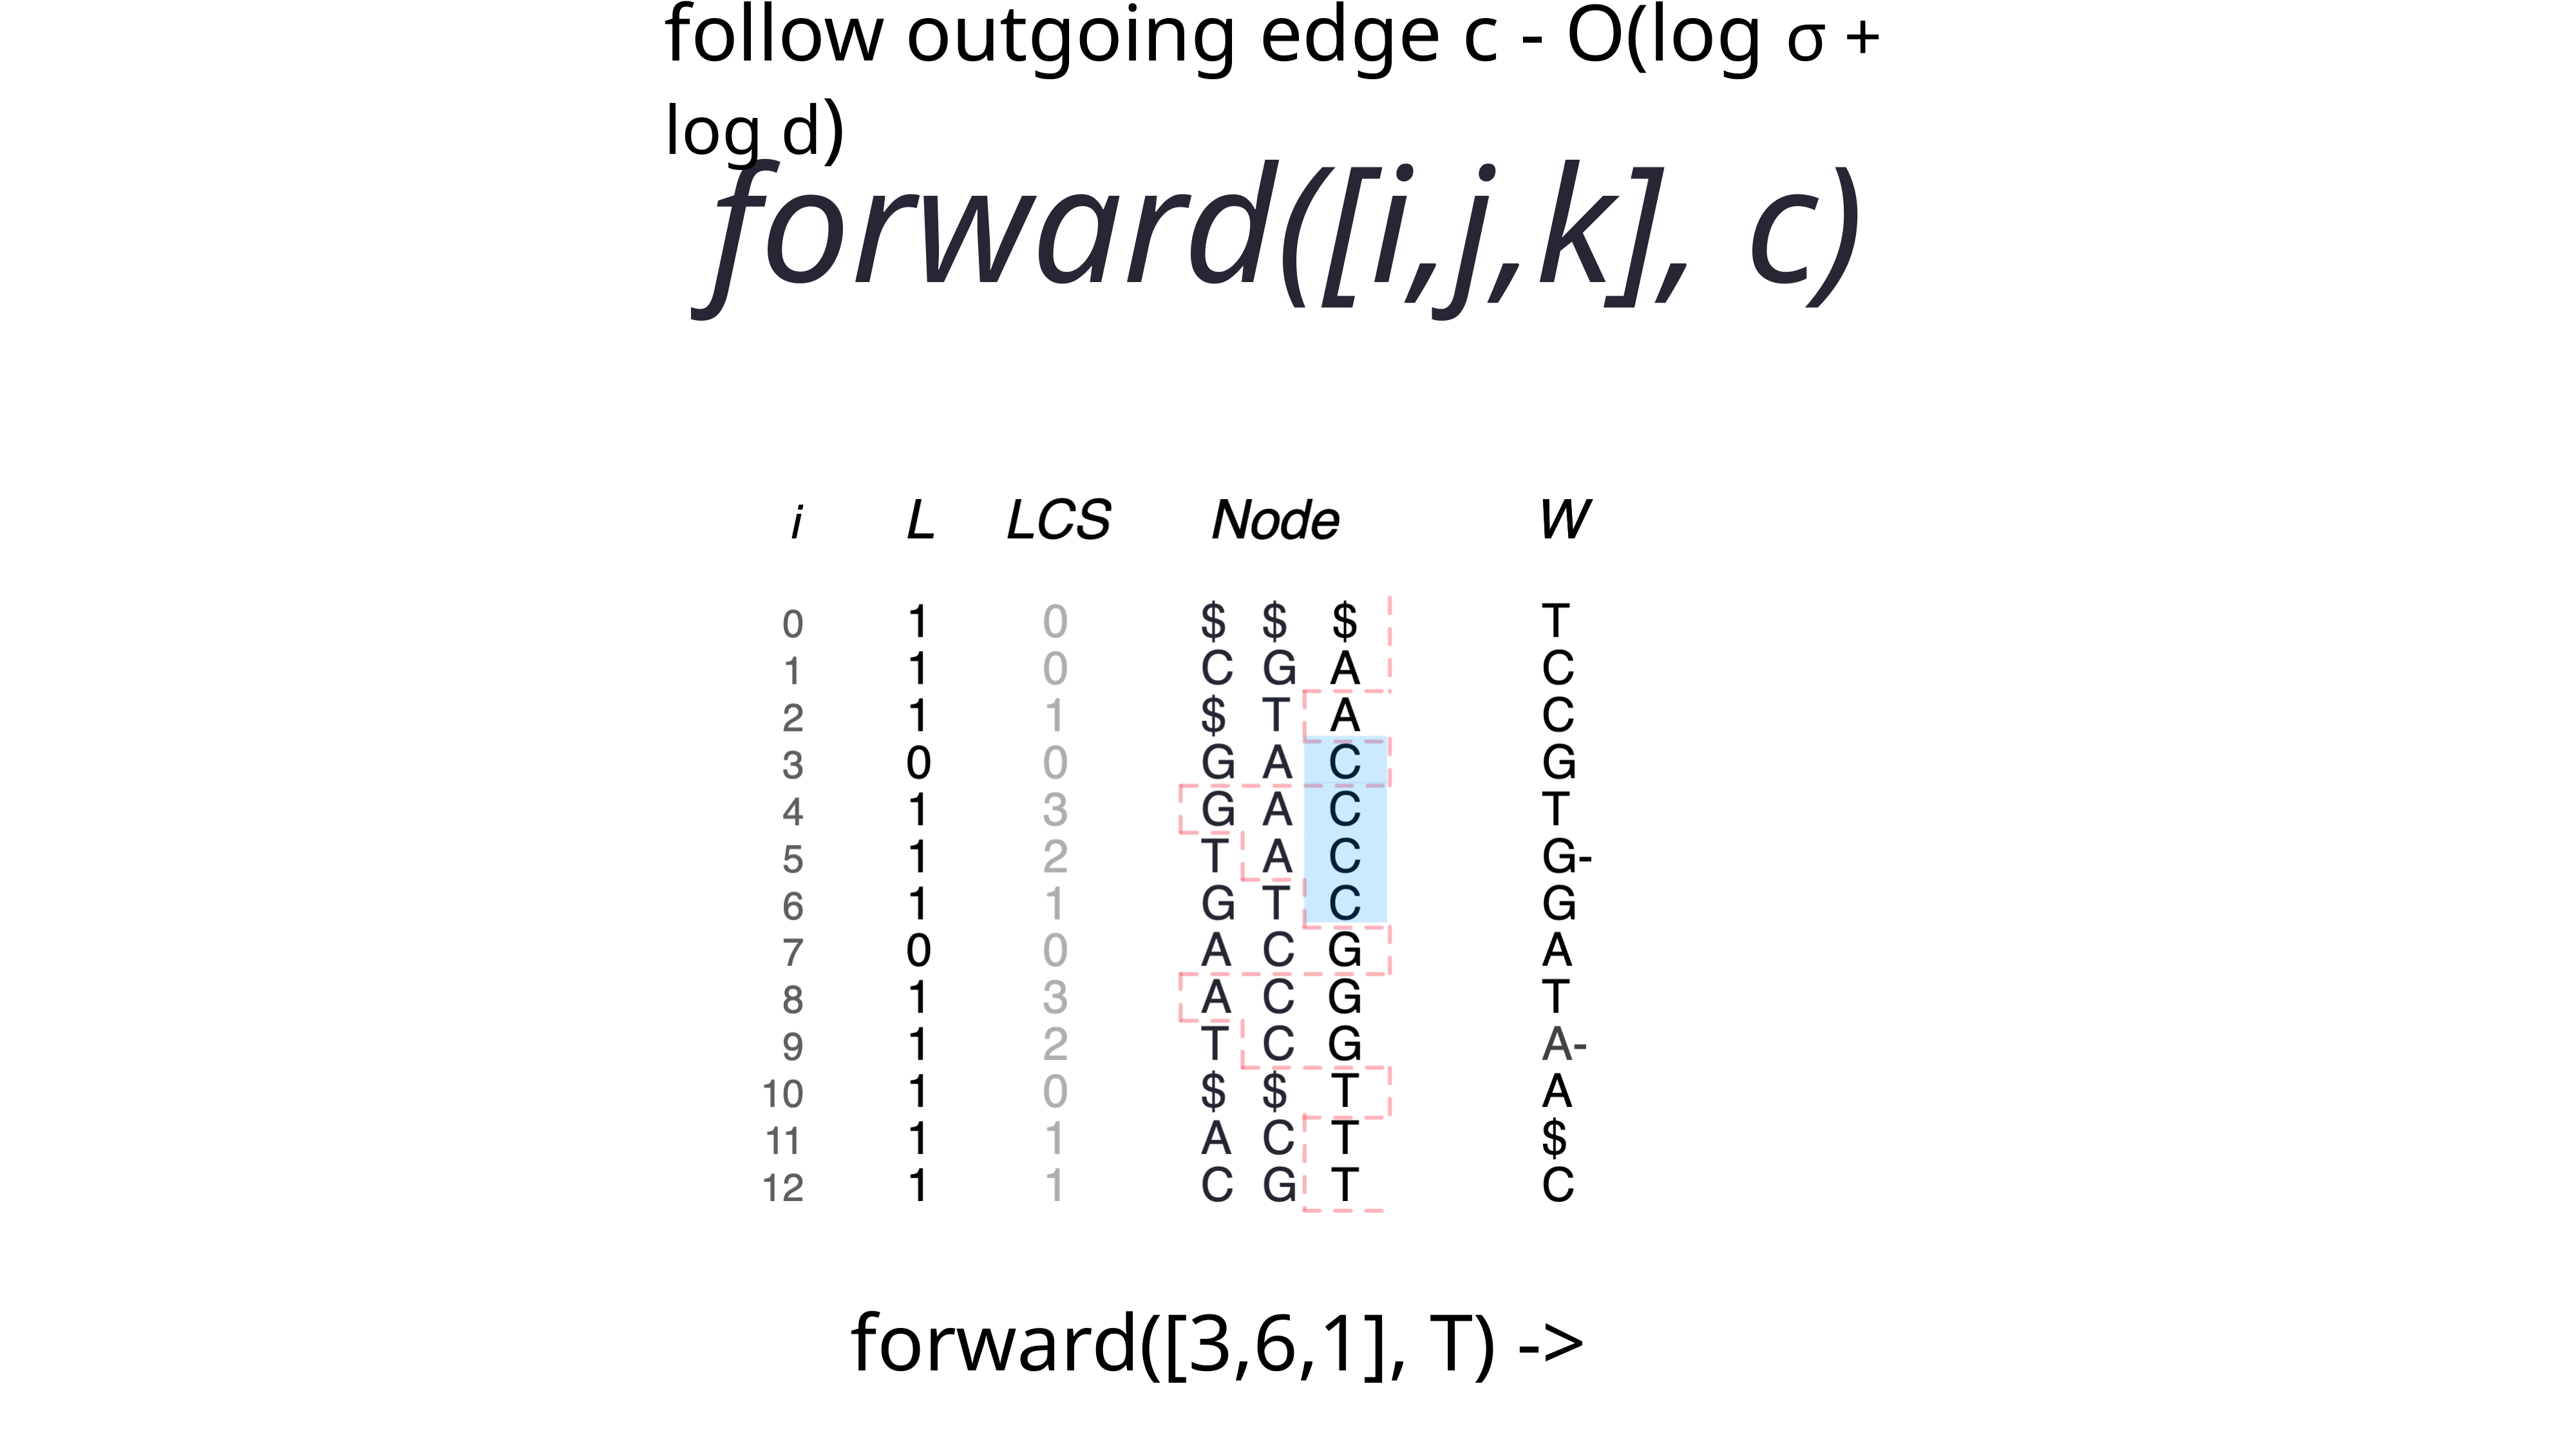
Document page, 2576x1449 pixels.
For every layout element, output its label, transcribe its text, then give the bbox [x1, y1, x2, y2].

text_box follow outgoing edge c - O(log σ + log d) [656, 0, 1919, 178]
picture [741, 484, 1624, 1220]
text_box forward([i,j,k], c) [701, 178, 1873, 322]
text_box forward([3,6,1], T) -> [843, 1285, 1595, 1394]
